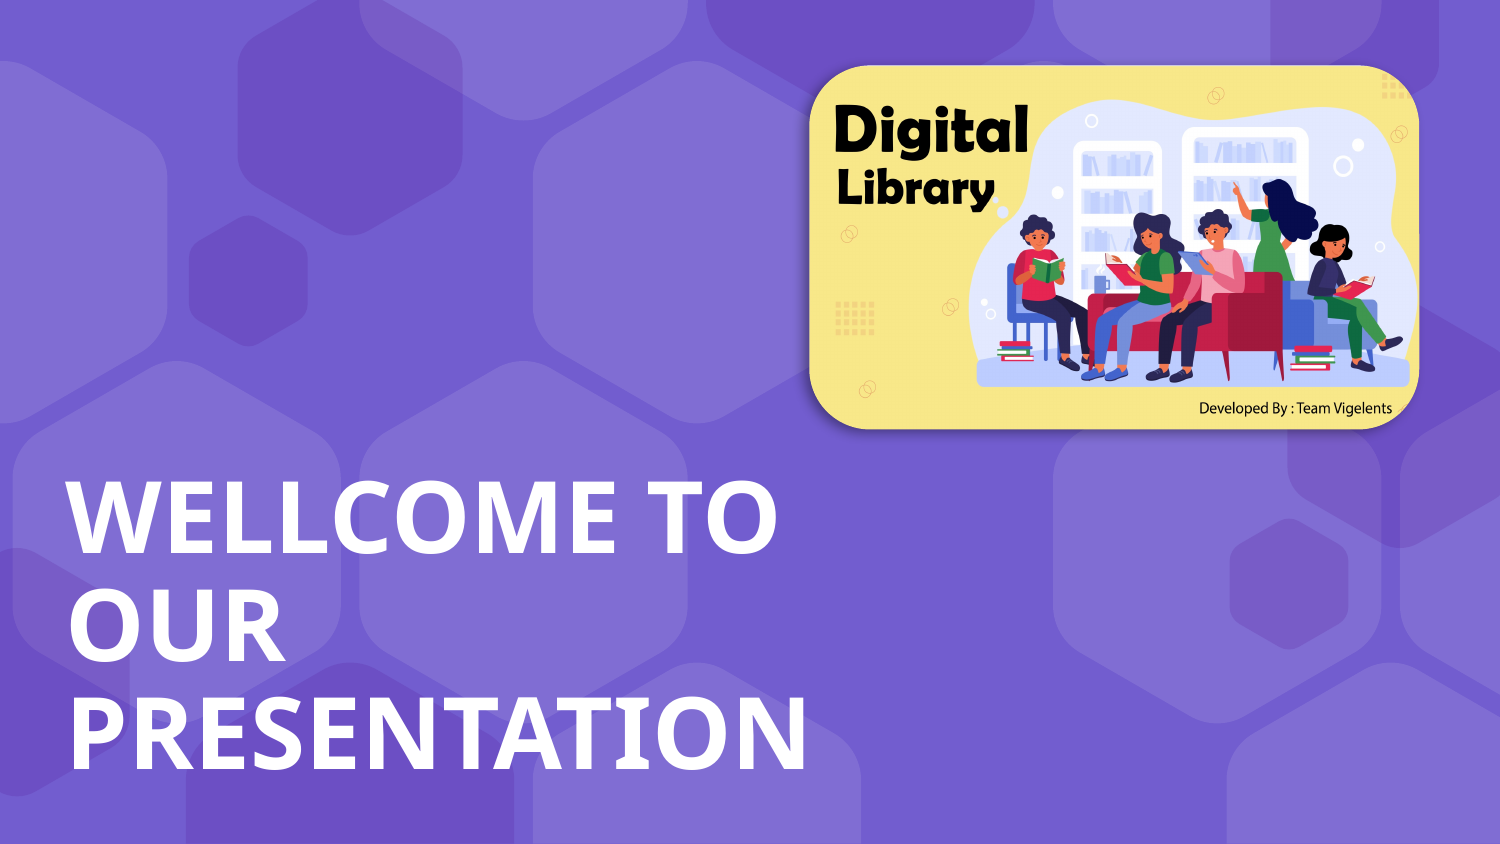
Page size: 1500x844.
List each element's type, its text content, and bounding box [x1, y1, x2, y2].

picture [809, 65, 1420, 430]
title WELLCOME TO OUR PRESENTATION [65, 601, 879, 792]
